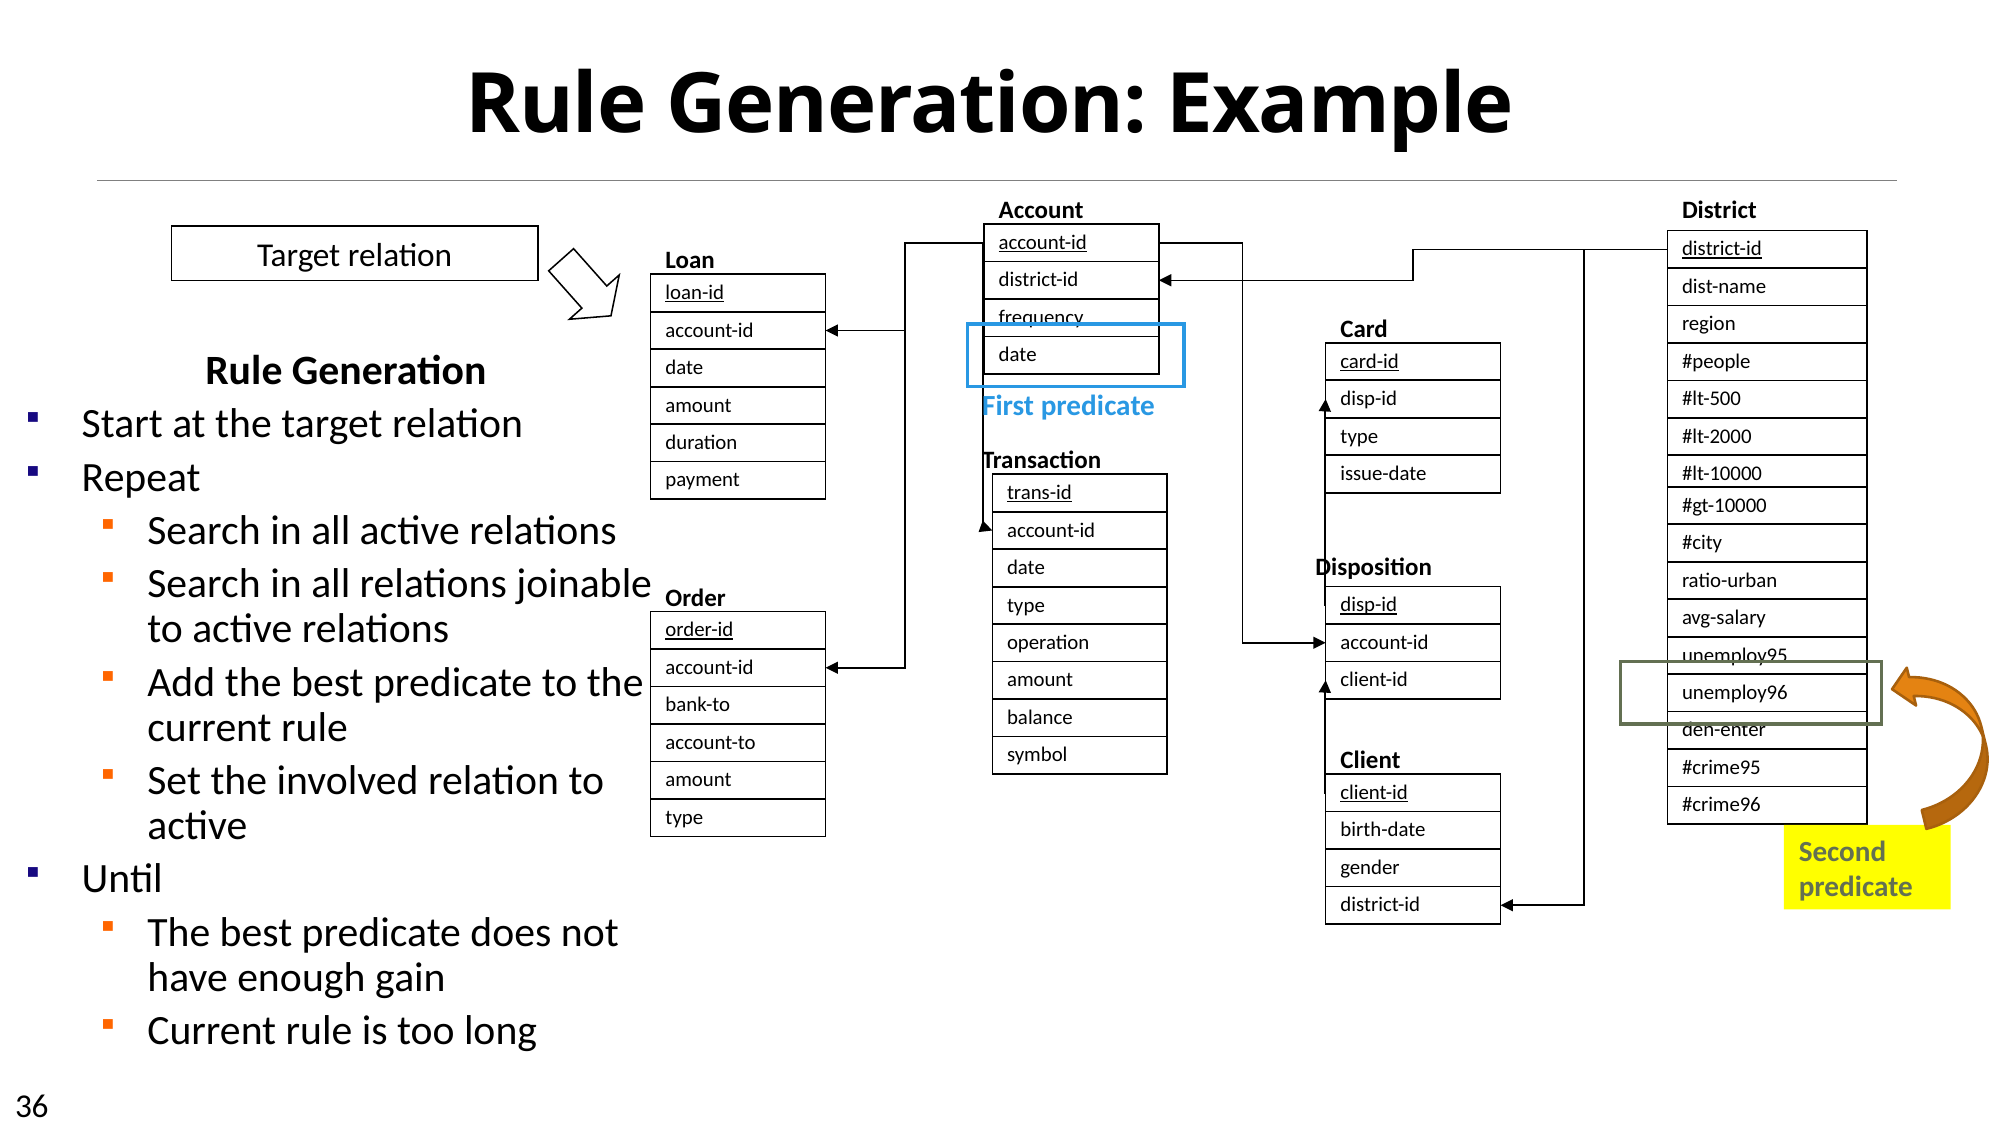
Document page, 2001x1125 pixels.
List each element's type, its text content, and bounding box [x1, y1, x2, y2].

text_box [1961, 692, 1989, 814]
text_box Rule Generation Start at the target relation Repeat Search in all active relations Search in all relations joinable to active relations Add the best predicate to the current rule Set the involved relation to active Until The best predicate does not have enough gain Current rule is too long [10, 341, 682, 1071]
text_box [170, 185, 1952, 925]
title Rule Generation: Example [57, 47, 1923, 158]
